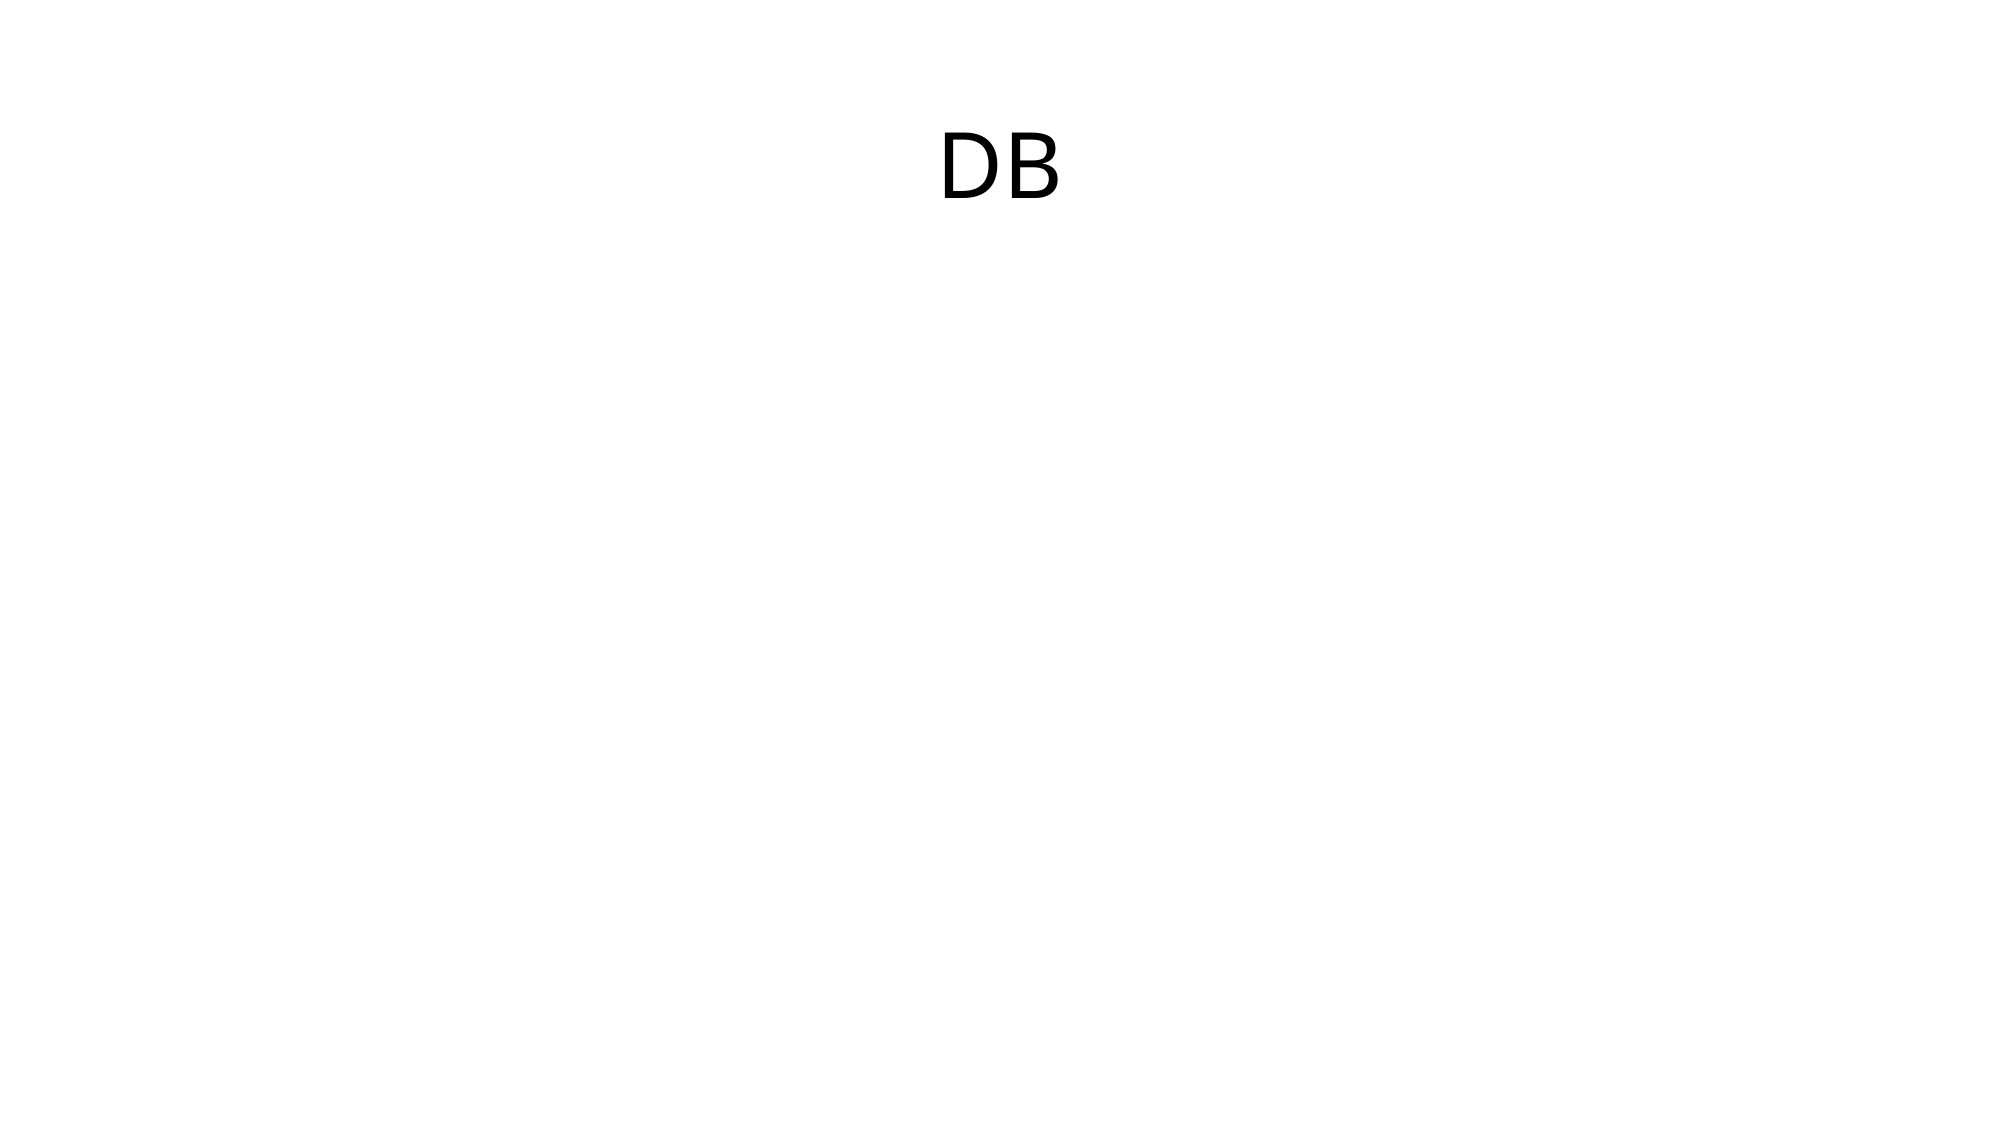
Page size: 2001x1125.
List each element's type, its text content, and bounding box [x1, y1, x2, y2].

title DB [137, 59, 1863, 278]
